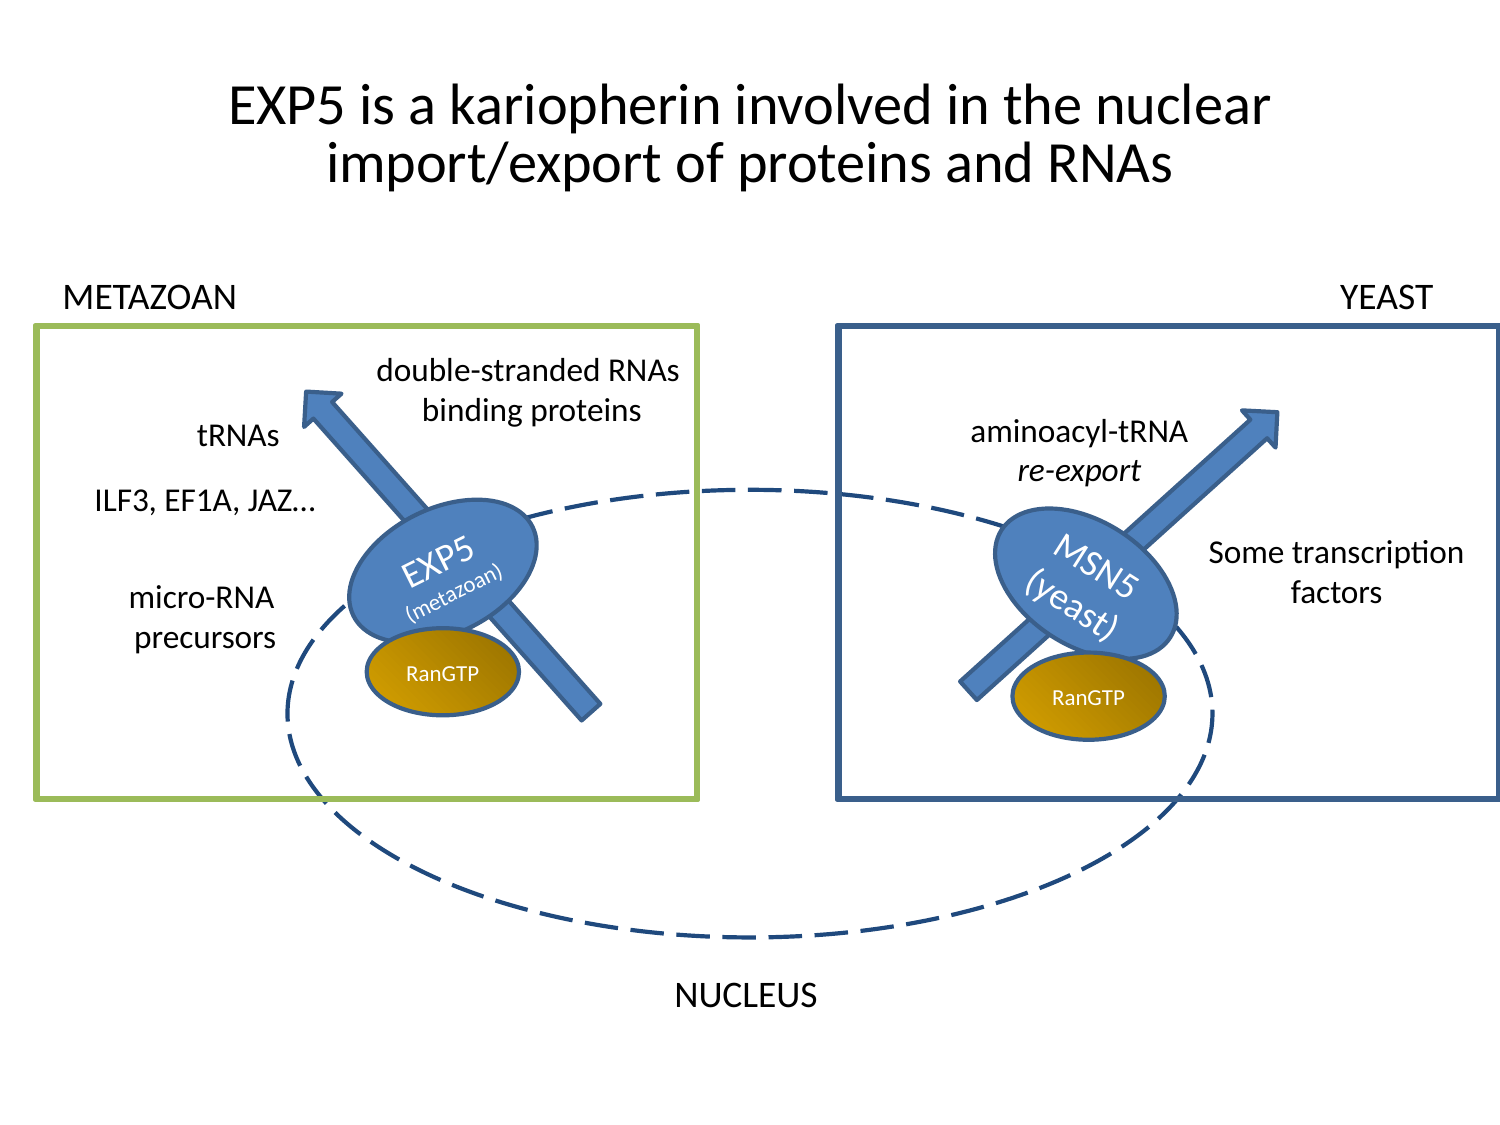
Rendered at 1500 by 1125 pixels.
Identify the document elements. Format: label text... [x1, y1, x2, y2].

text_box EXP5 (metazoan) [347, 497, 539, 642]
text_box micro-RNA precursors [113, 567, 297, 663]
text_box RanGTP [1010, 650, 1167, 742]
text_box MSN5 (yeast) [992, 506, 1179, 660]
text_box double-stranded RNAs binding proteins [361, 341, 694, 436]
text_box [33, 323, 700, 802]
text_box [322, 487, 1178, 940]
title EXP5 is a kariopherin involved in the nuclear import/export of proteins and RNAs [75, 45, 1425, 233]
text_box METAZOAN [47, 264, 253, 325]
text_box [958, 619, 1049, 703]
text_box [285, 489, 694, 796]
text_box Some transcription factors [1173, 522, 1496, 618]
text_box [842, 492, 1215, 796]
text_box NUCLEUS [659, 962, 833, 1023]
text_box ILF3, EF1A, JAZ… [79, 470, 331, 526]
text_box [1124, 408, 1280, 550]
text_box RanGTP [364, 626, 522, 718]
text_box aminoacyl-tRNA re-export [955, 401, 1204, 496]
text_box [835, 323, 1500, 802]
text_box YEAST [1325, 264, 1449, 325]
text_box [301, 389, 428, 520]
text_box tRNAs [182, 405, 295, 461]
text_box [489, 601, 603, 723]
